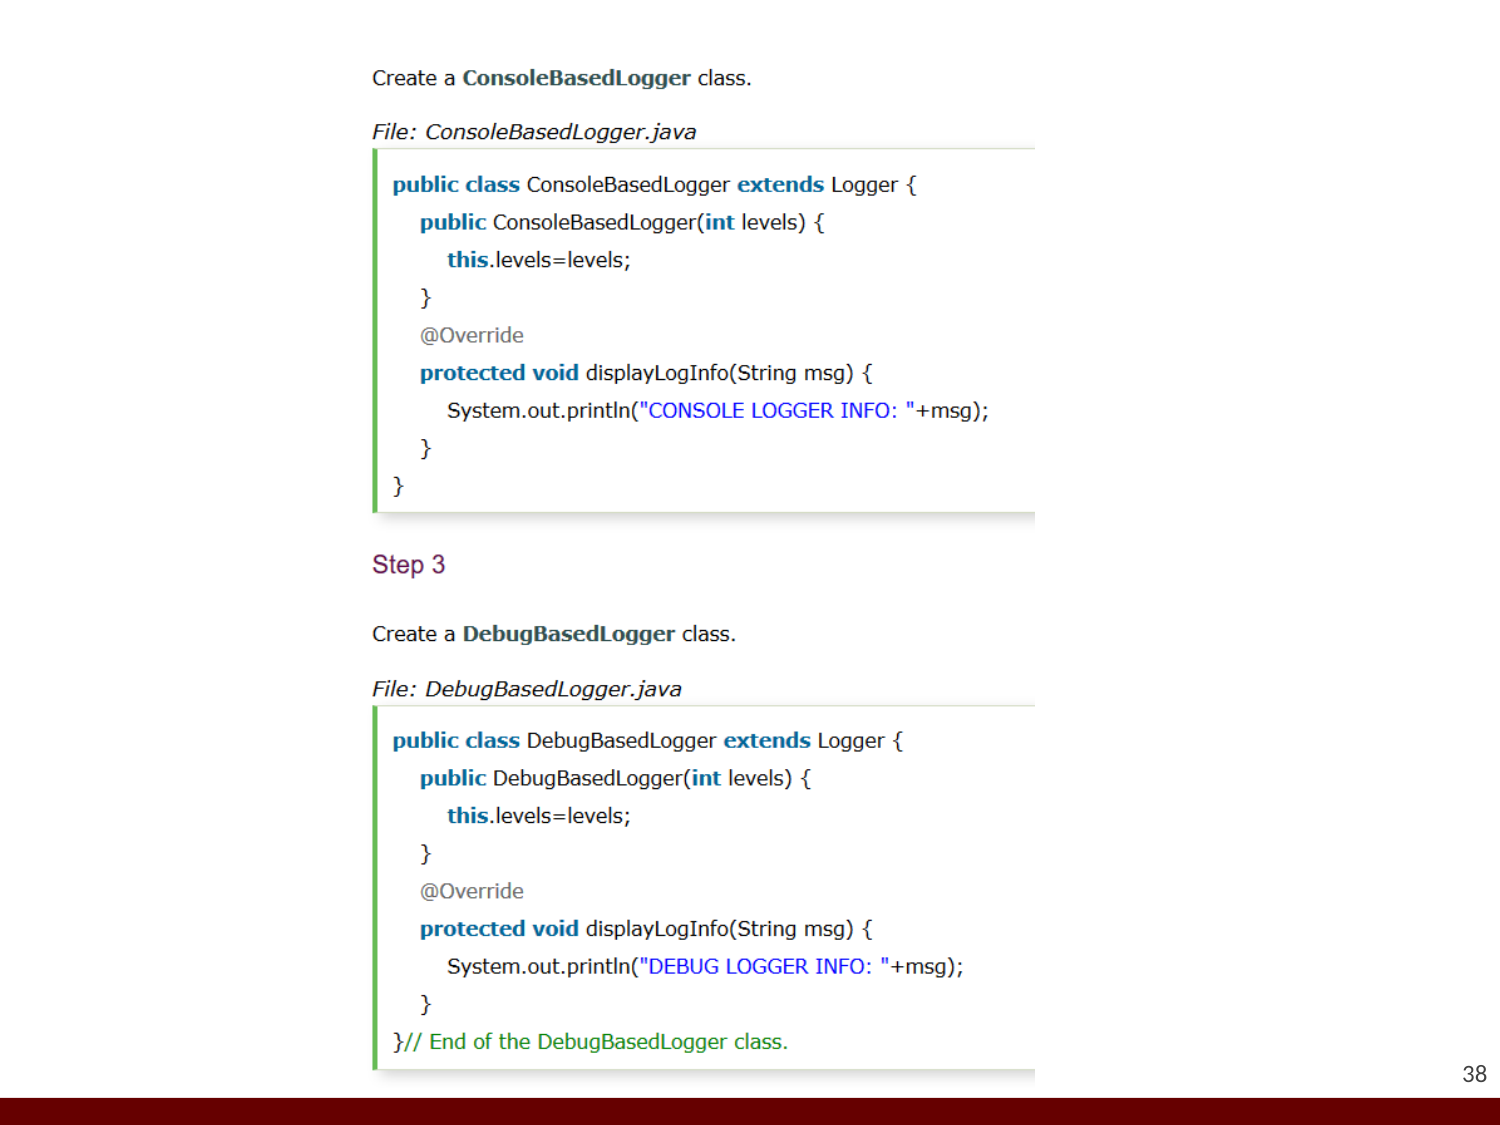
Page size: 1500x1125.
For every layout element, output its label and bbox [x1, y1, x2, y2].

picture [349, 49, 1035, 1088]
